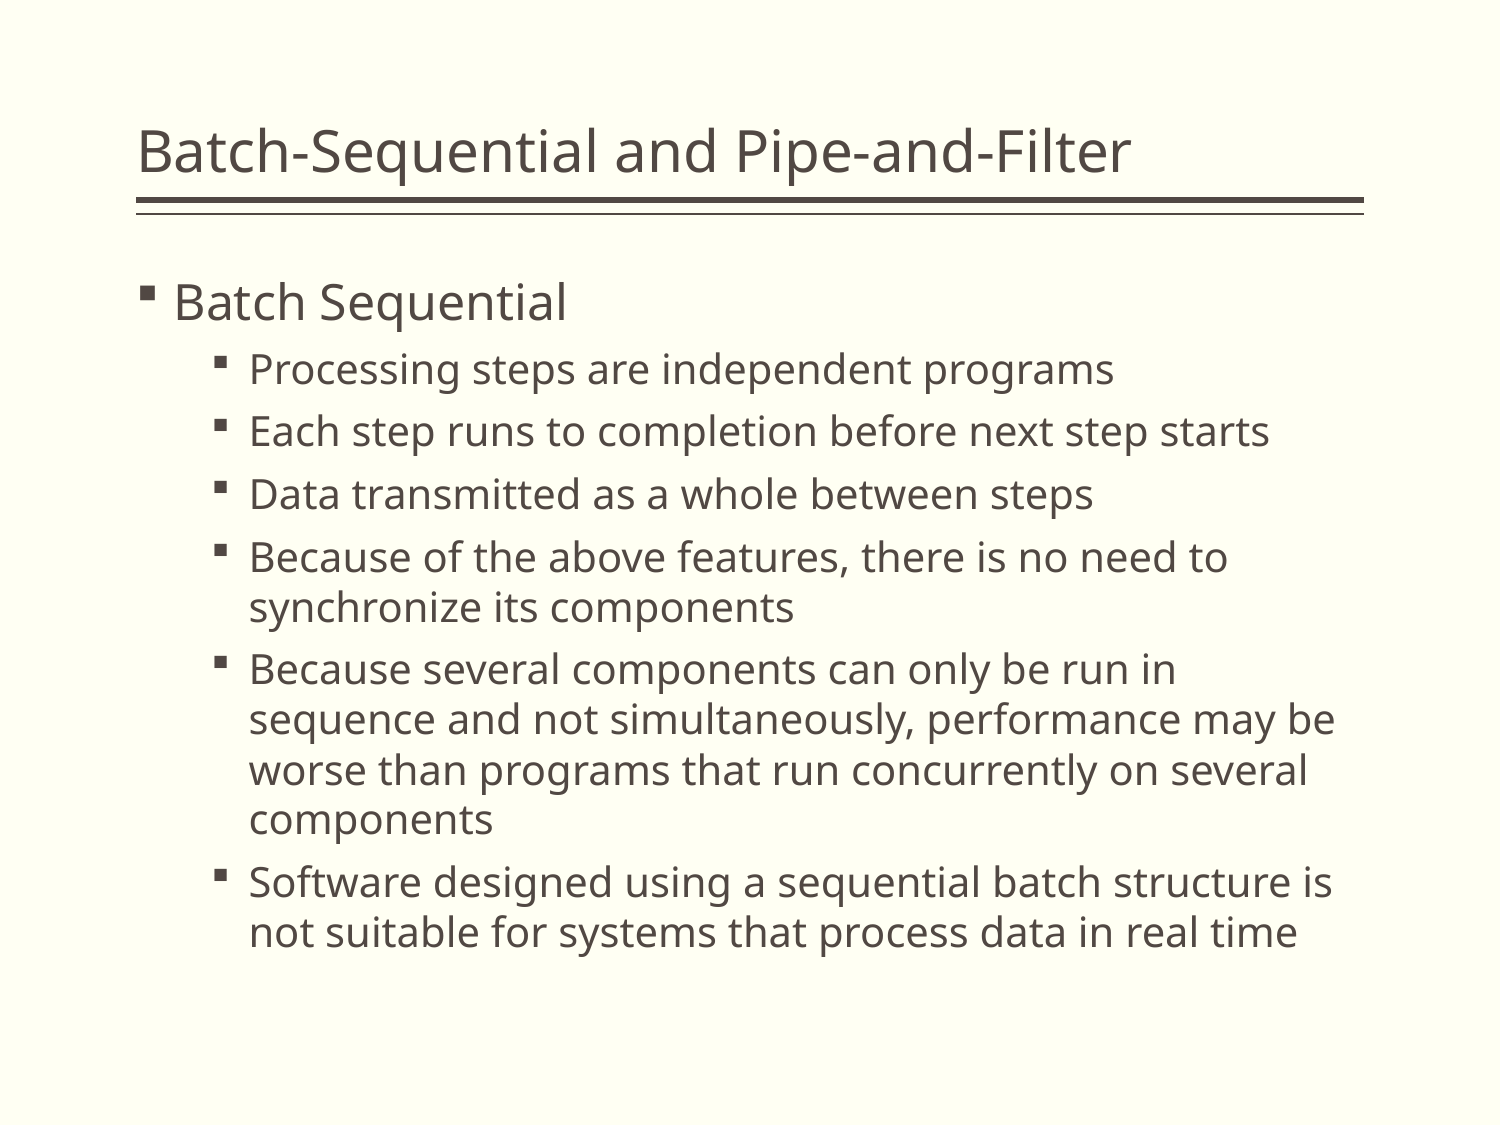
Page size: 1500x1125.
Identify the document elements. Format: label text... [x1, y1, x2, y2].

title Batch-Sequential and Pipe-and-Filter [135, 12, 1364, 193]
list Batch Sequential Processing steps are independent programs Each step runs to completion before next step starts Data transmitted as a whole between steps Because of the above features, there is no need to synchronize its components Because several components can only be run in sequence and not simultaneously, performance may be worse than programs that run concurrently on several components Software designed using a sequential batch structure is not suitable for systems that process data in real time [135, 262, 1364, 1013]
